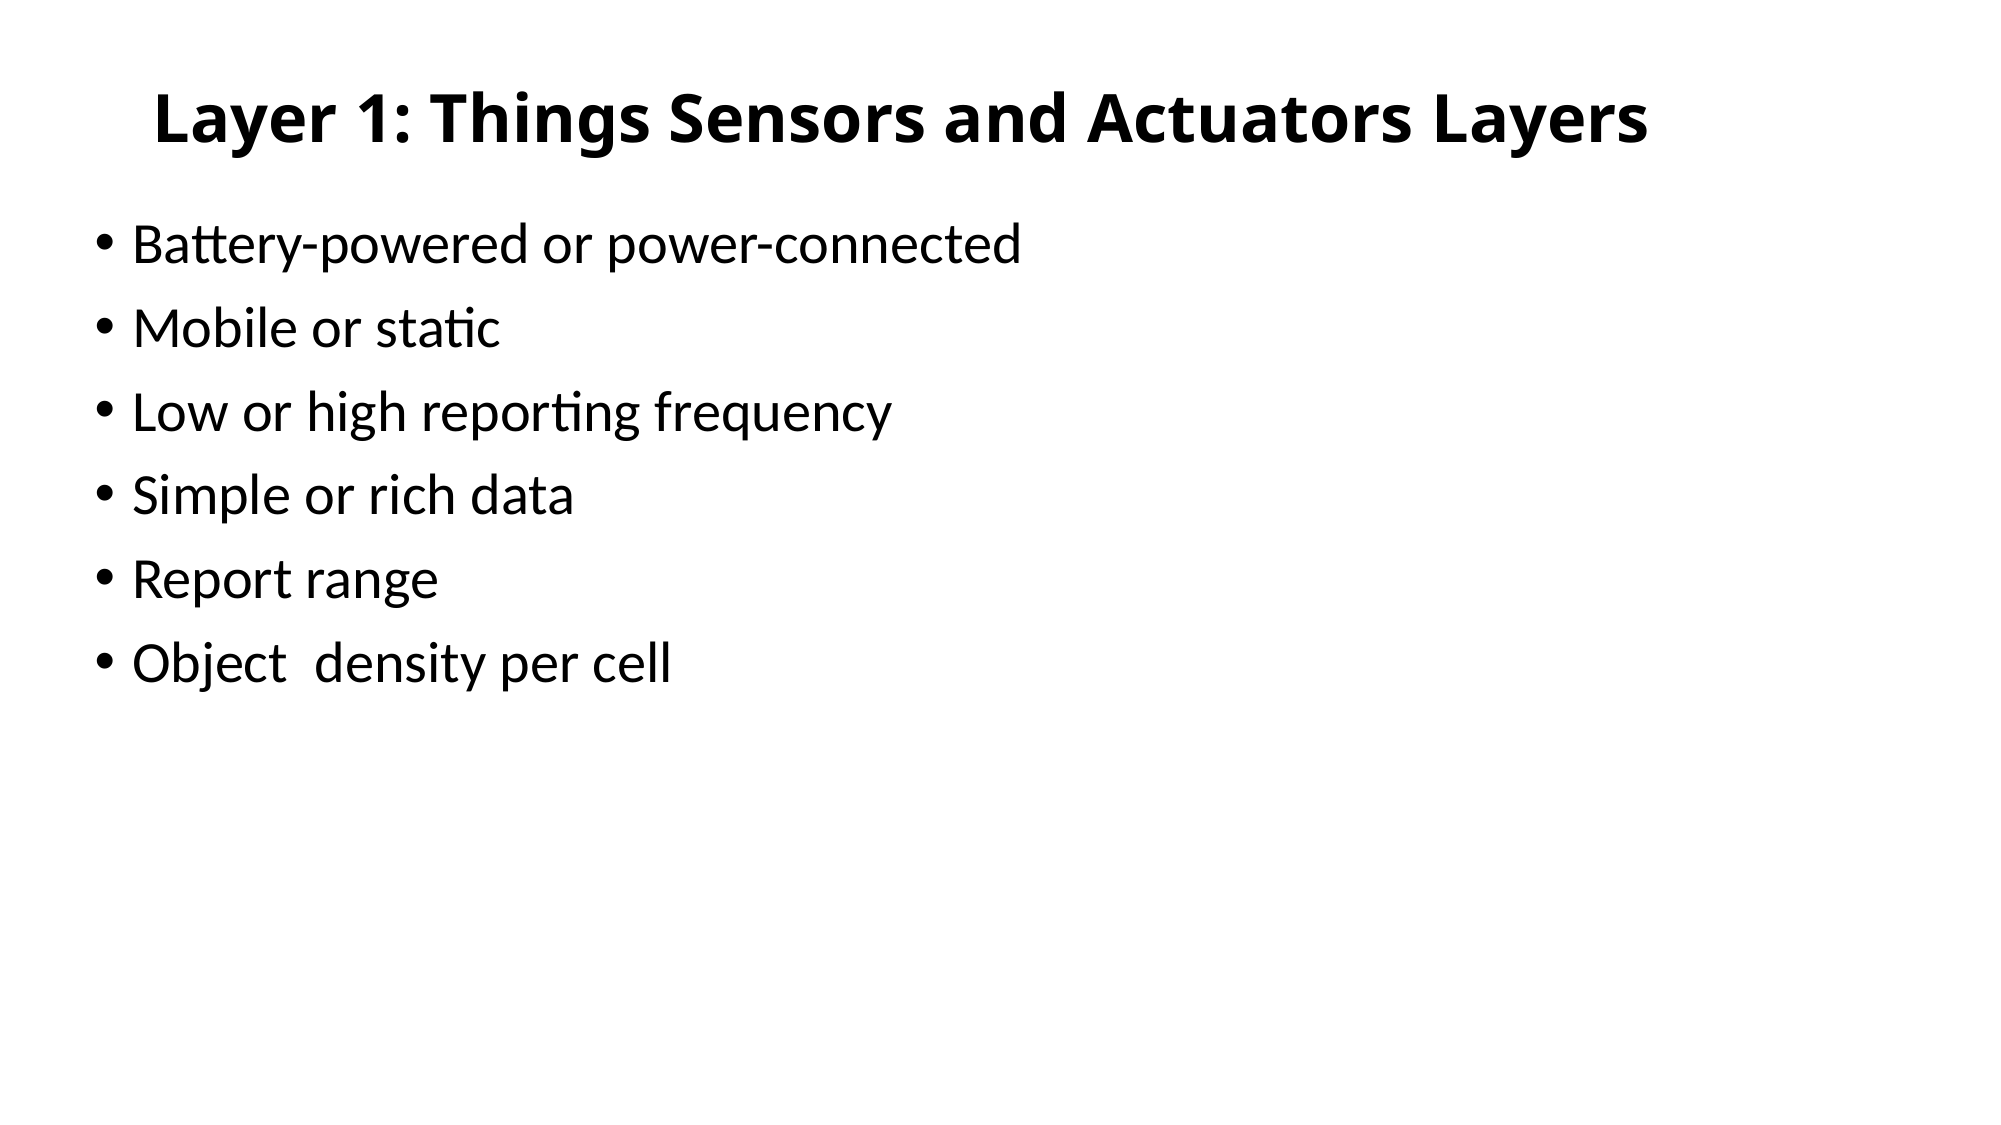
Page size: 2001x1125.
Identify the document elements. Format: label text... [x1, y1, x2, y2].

title Layer 1: Things Sensors and Actuators Layers [137, 59, 1863, 183]
list Battery-powered or power-connected Mobile or static Low or high reporting frequency Simple or rich data Report range Object density per cell [79, 205, 1805, 920]
